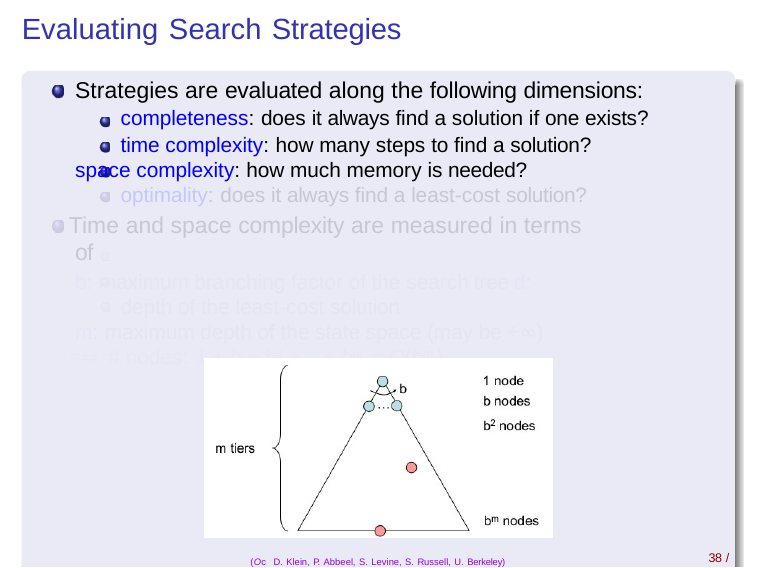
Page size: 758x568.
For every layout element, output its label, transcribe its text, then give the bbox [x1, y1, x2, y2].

picture [203, 358, 553, 538]
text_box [21, 70, 744, 568]
title Evaluating Search Strategies [15, 7, 757, 106]
